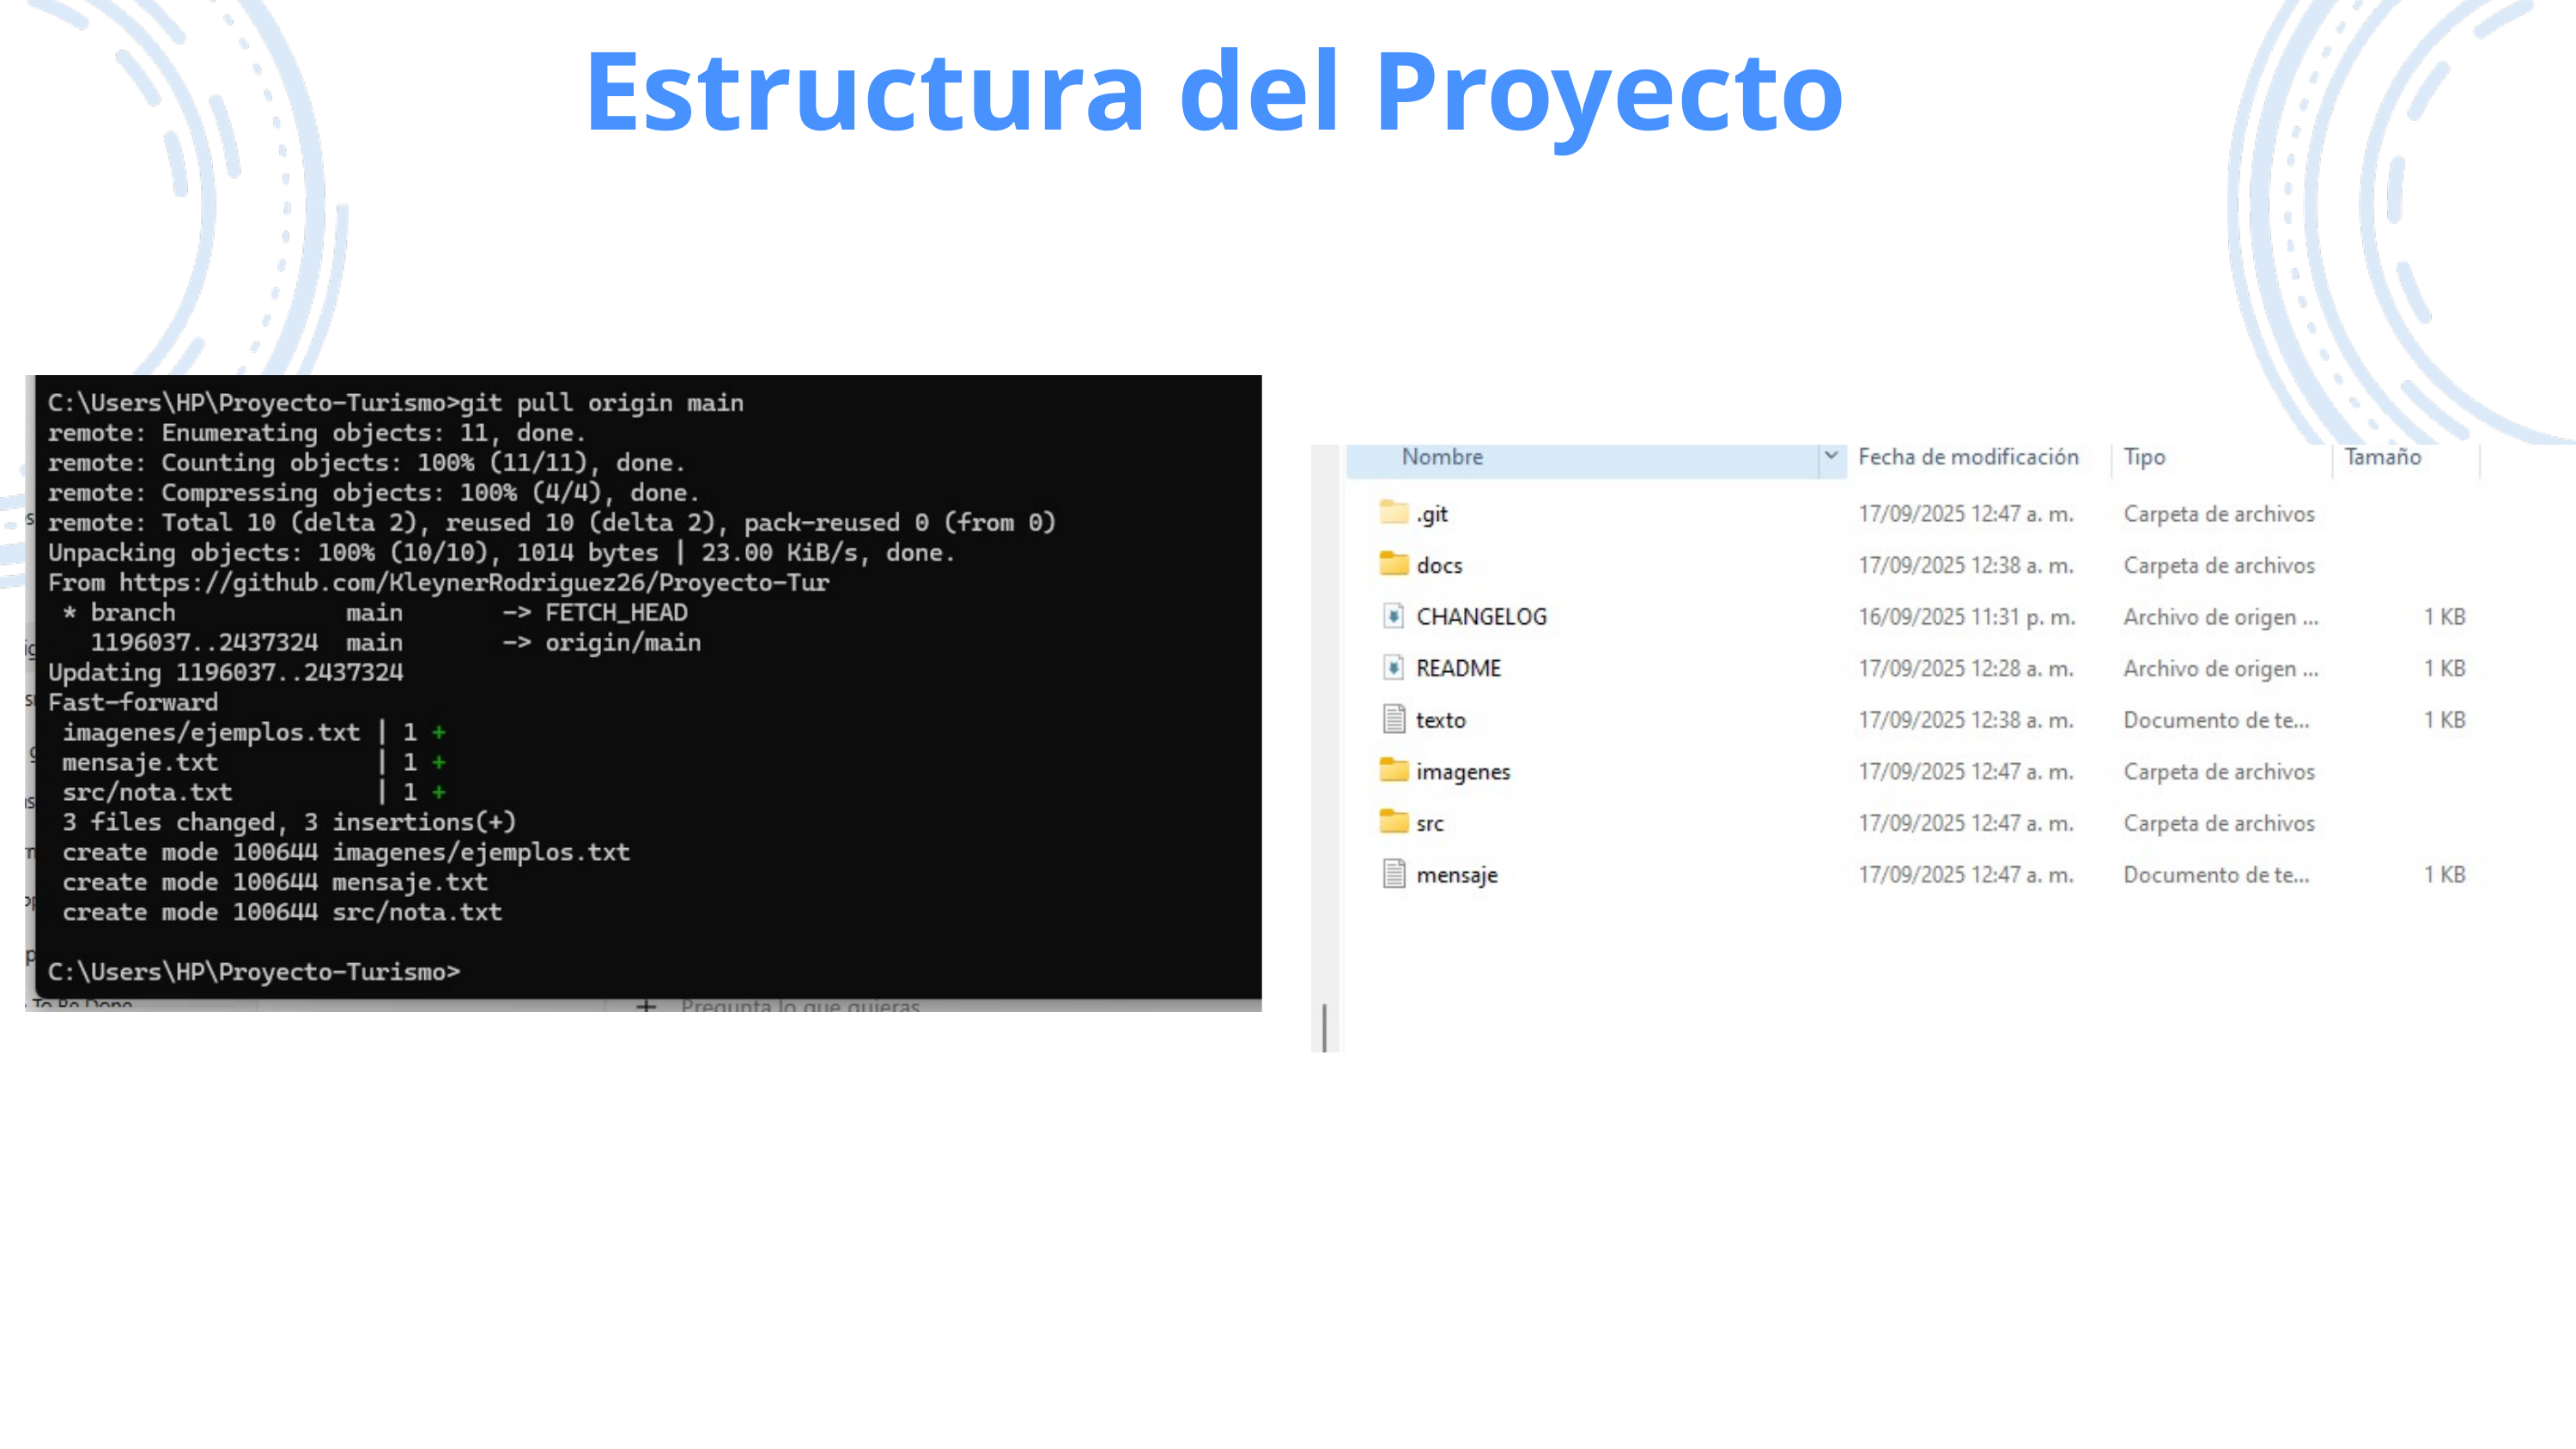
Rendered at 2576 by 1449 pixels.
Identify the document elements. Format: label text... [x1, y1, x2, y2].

text_box [2227, 0, 2576, 445]
text_box [1310, 445, 2576, 1052]
text_box [0, 0, 349, 591]
text_box [25, 375, 1262, 1012]
text_box Estructura del Proyecto [349, 0, 2107, 152]
